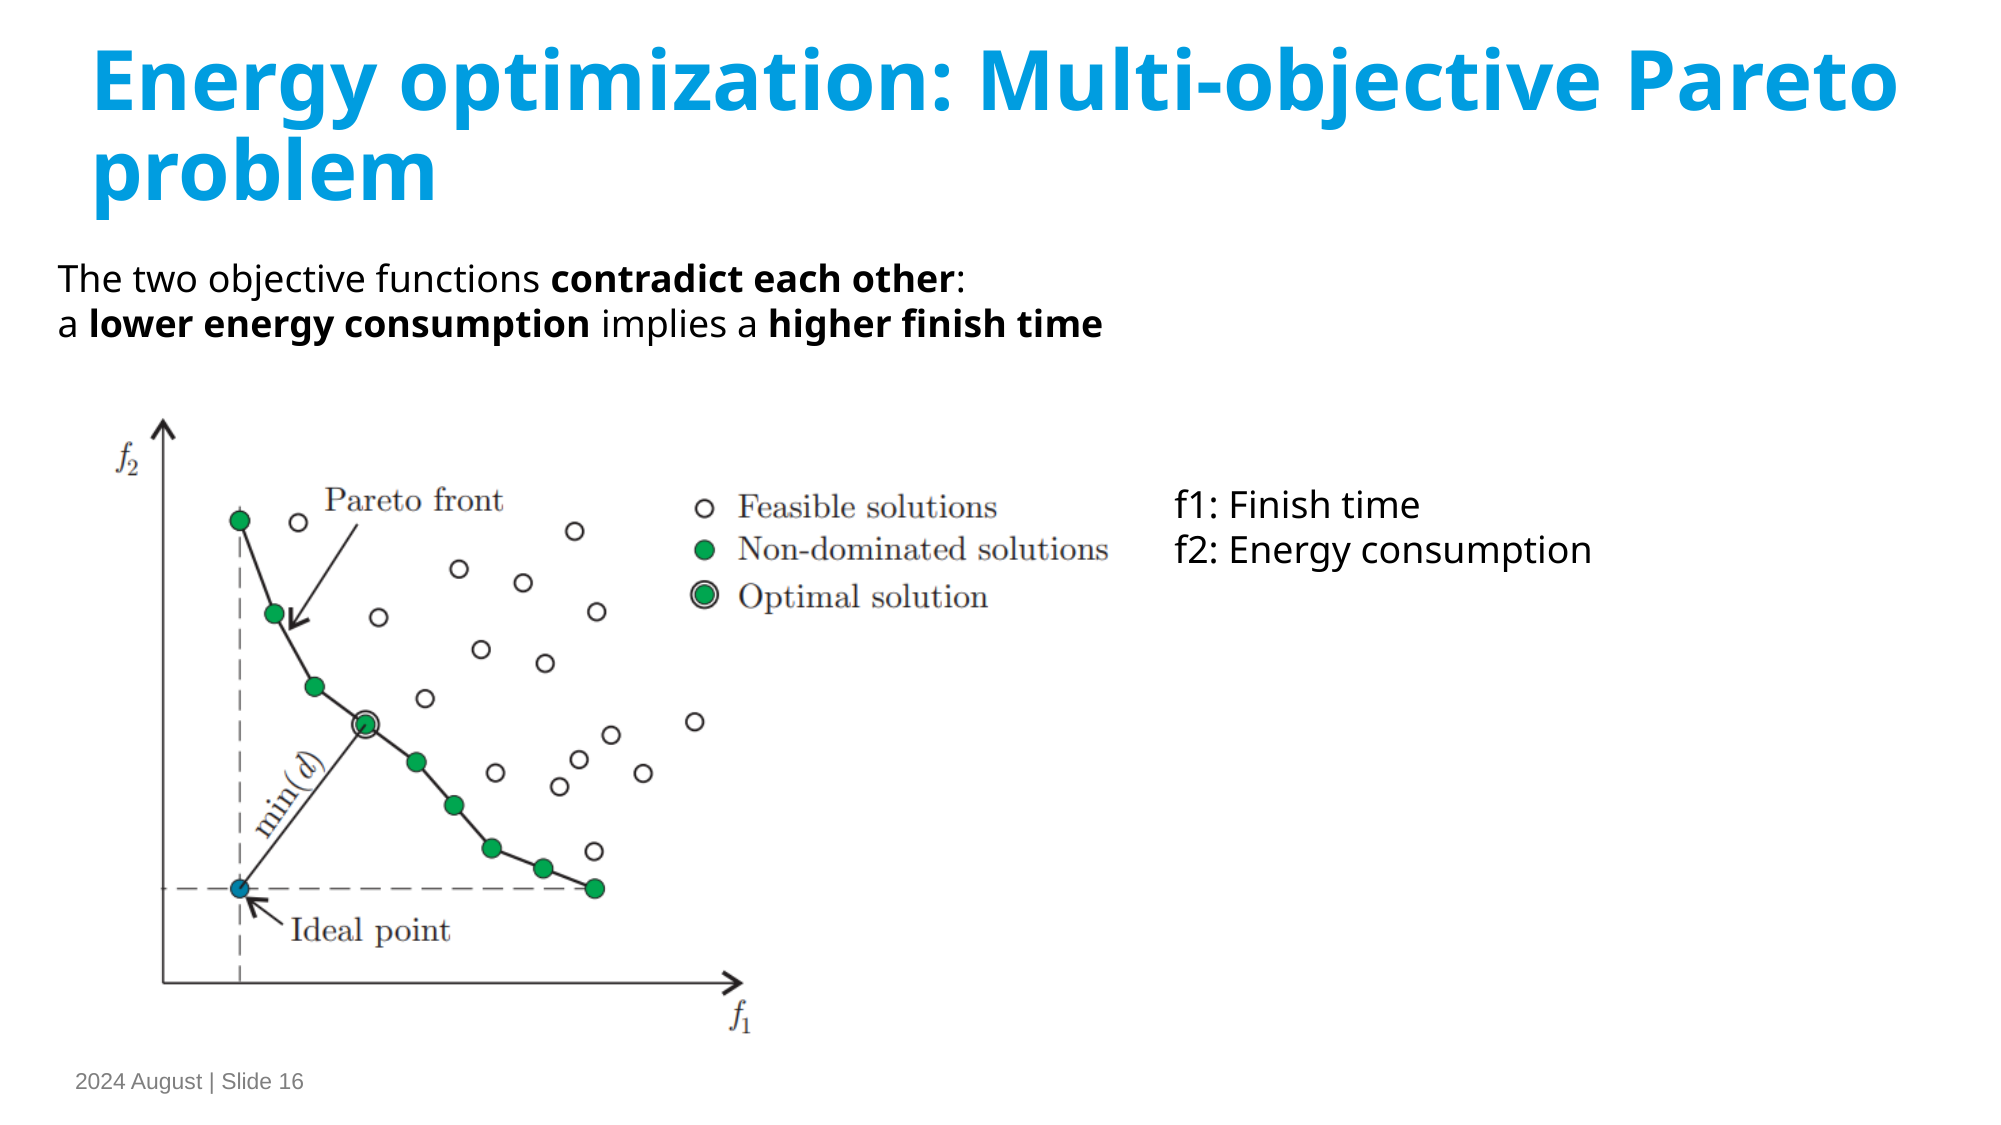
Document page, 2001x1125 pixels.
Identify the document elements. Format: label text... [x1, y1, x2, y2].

text_box 2024 August | Slide 16 [75, 1067, 425, 1101]
text_box The two objective functions contradict each other: a lower energy consumption implies a higher finish time [42, 247, 1119, 353]
text_box f1: Finish time f2: Energy consumption [1177, 473, 1609, 579]
text_box Energy optimization: Multi-objective Pareto problem [74, 59, 1961, 199]
picture [92, 402, 1177, 1058]
